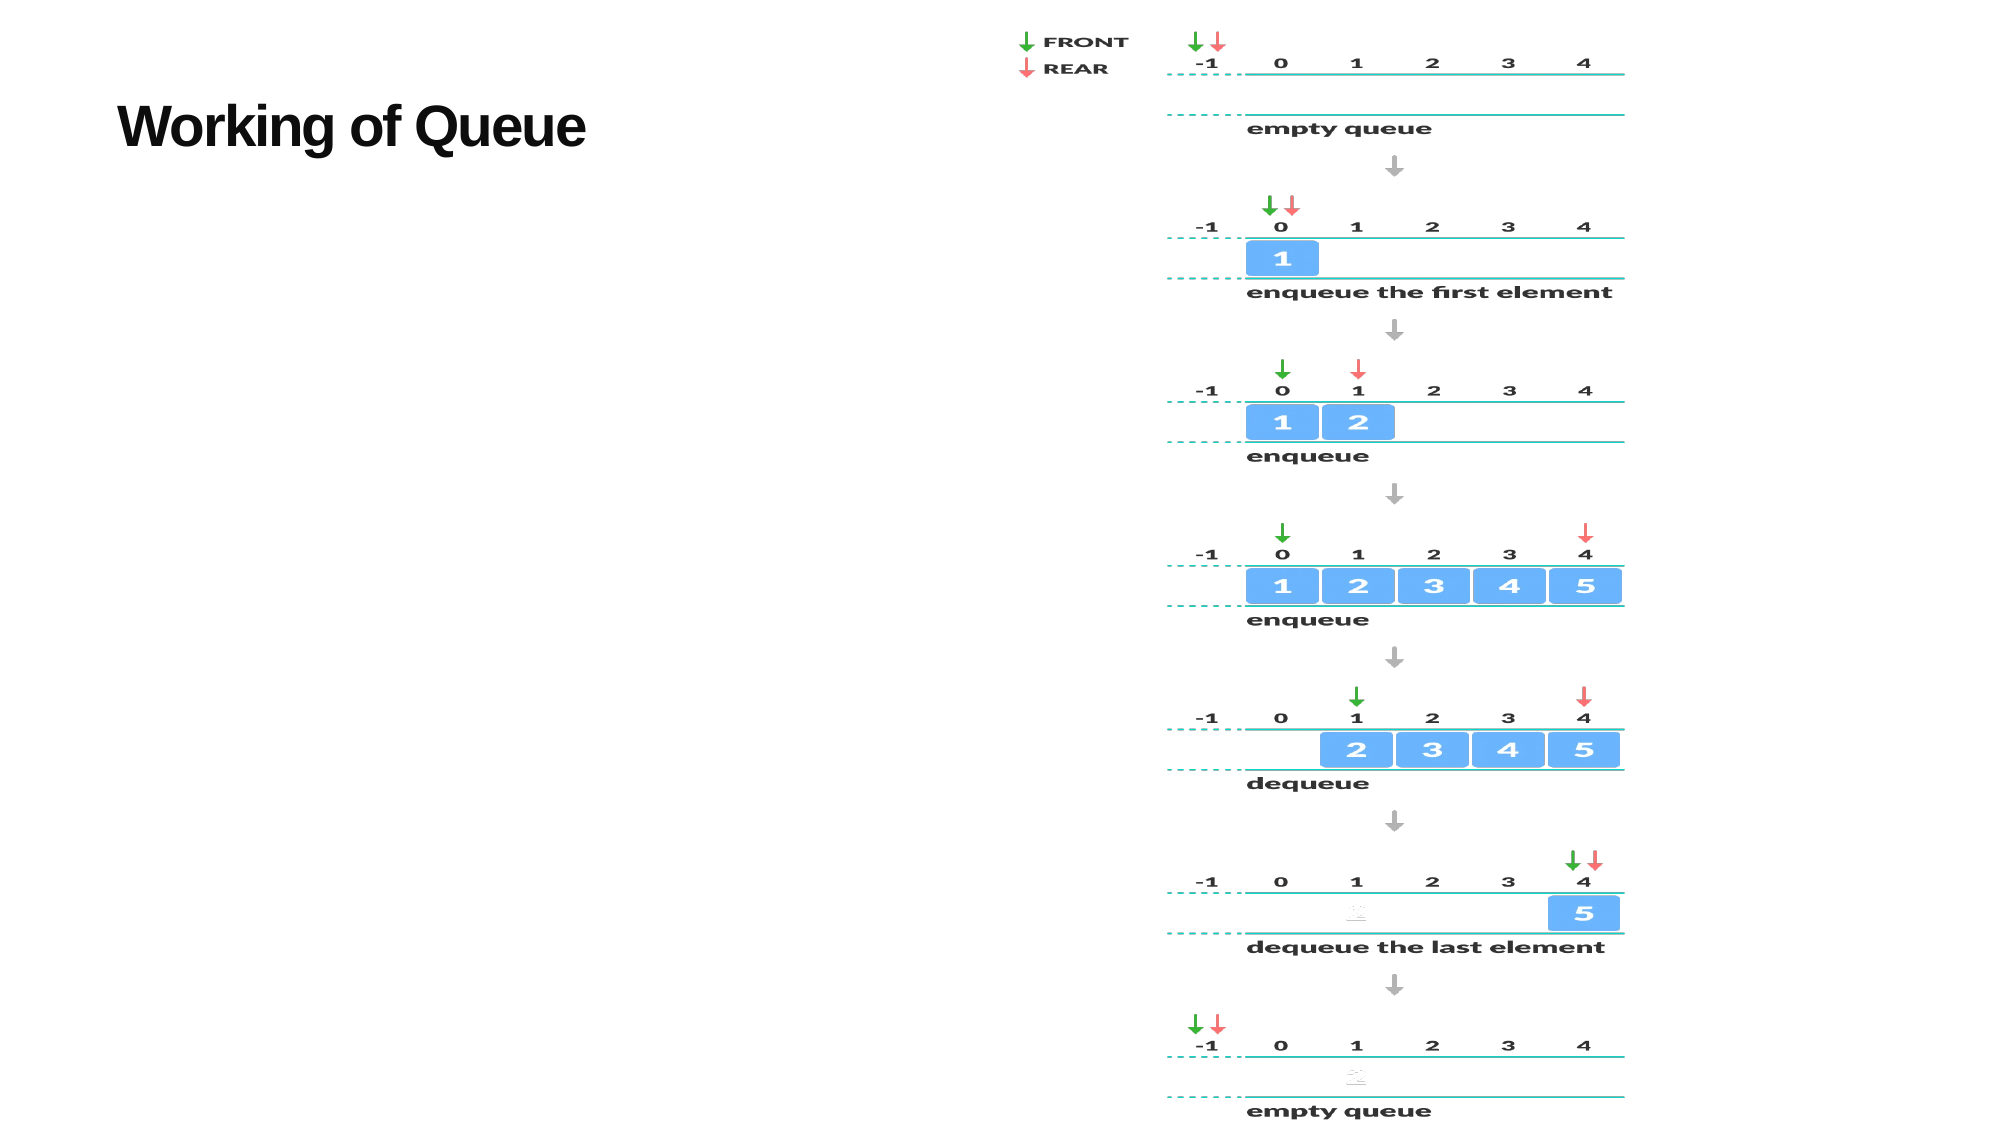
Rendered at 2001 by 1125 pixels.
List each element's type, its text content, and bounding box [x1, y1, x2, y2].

text_box Working of Queue [117, 87, 891, 158]
picture [978, 13, 1661, 1125]
